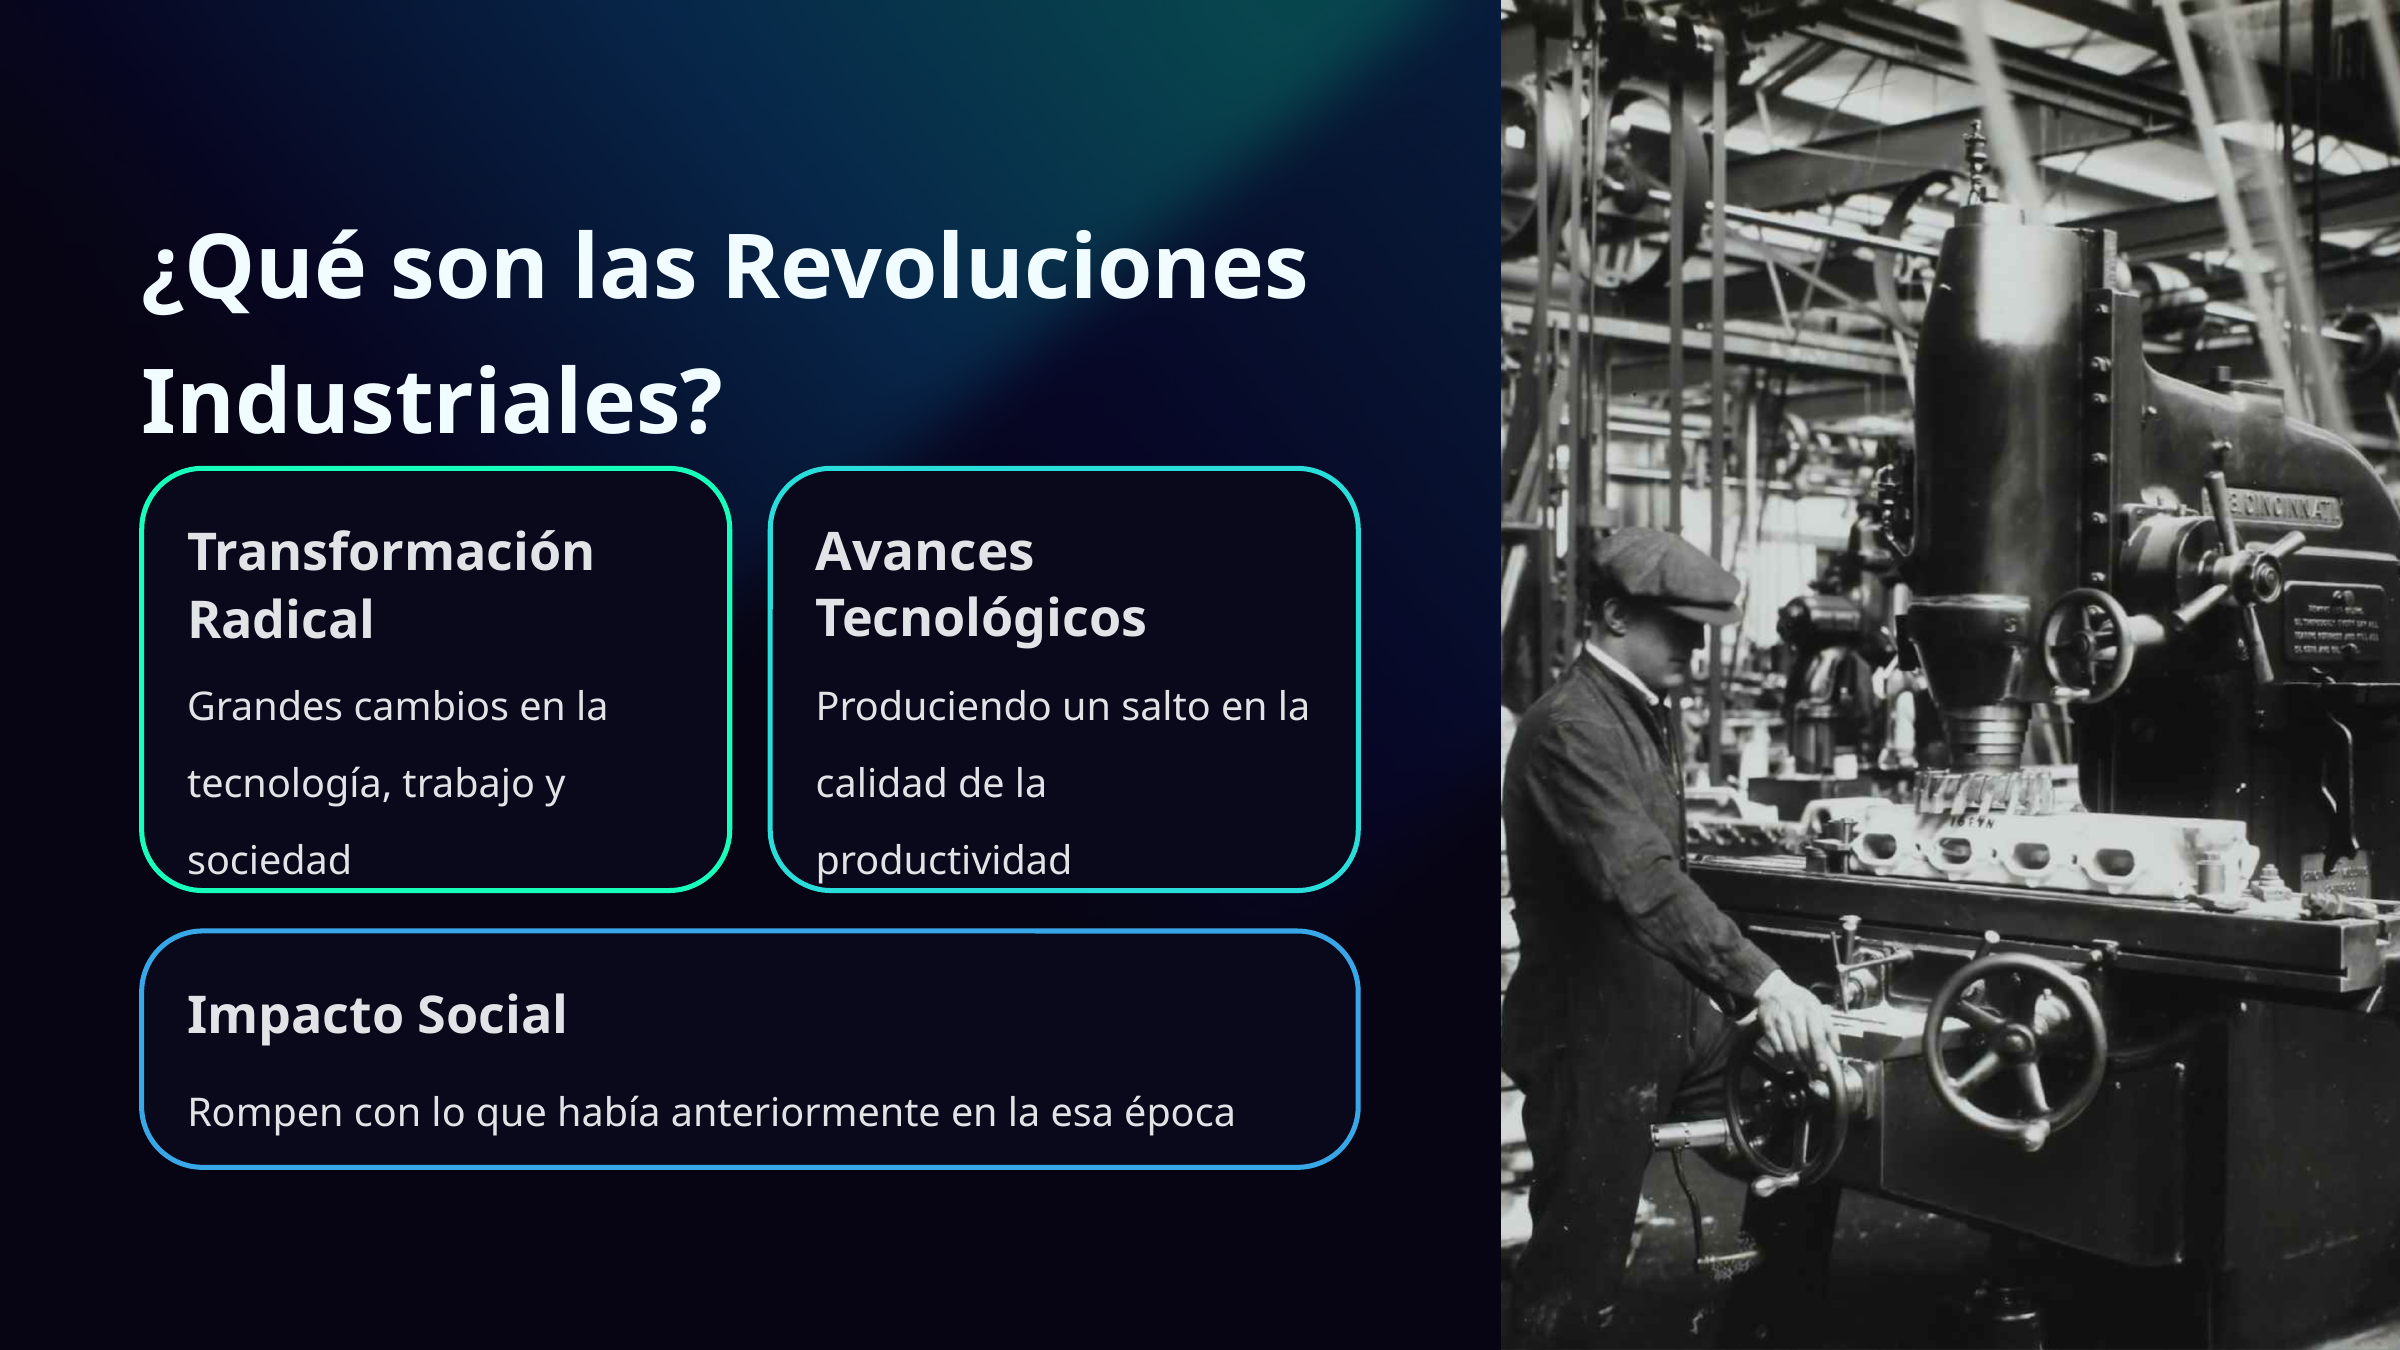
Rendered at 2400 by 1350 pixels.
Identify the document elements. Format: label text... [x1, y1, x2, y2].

picture [1501, 0, 2400, 1350]
text_box Impacto Social [187, 976, 638, 1033]
text_box [141, 468, 730, 891]
text_box Transformación Radical [187, 513, 685, 627]
text_box [770, 468, 1359, 891]
text_box Produciendo un salto en la calidad de la productividad [815, 650, 1313, 846]
text_box Avances Tecnológicos [815, 513, 1286, 571]
text_box [141, 930, 1359, 1168]
text_box Rompen con lo que había anteriormente en la esa época [187, 1057, 1313, 1122]
text_box ¿Qué son las Revoluciones Industriales? [141, 182, 1359, 408]
text_box Grandes cambios en la tecnología, trabajo y sociedad [187, 650, 685, 845]
